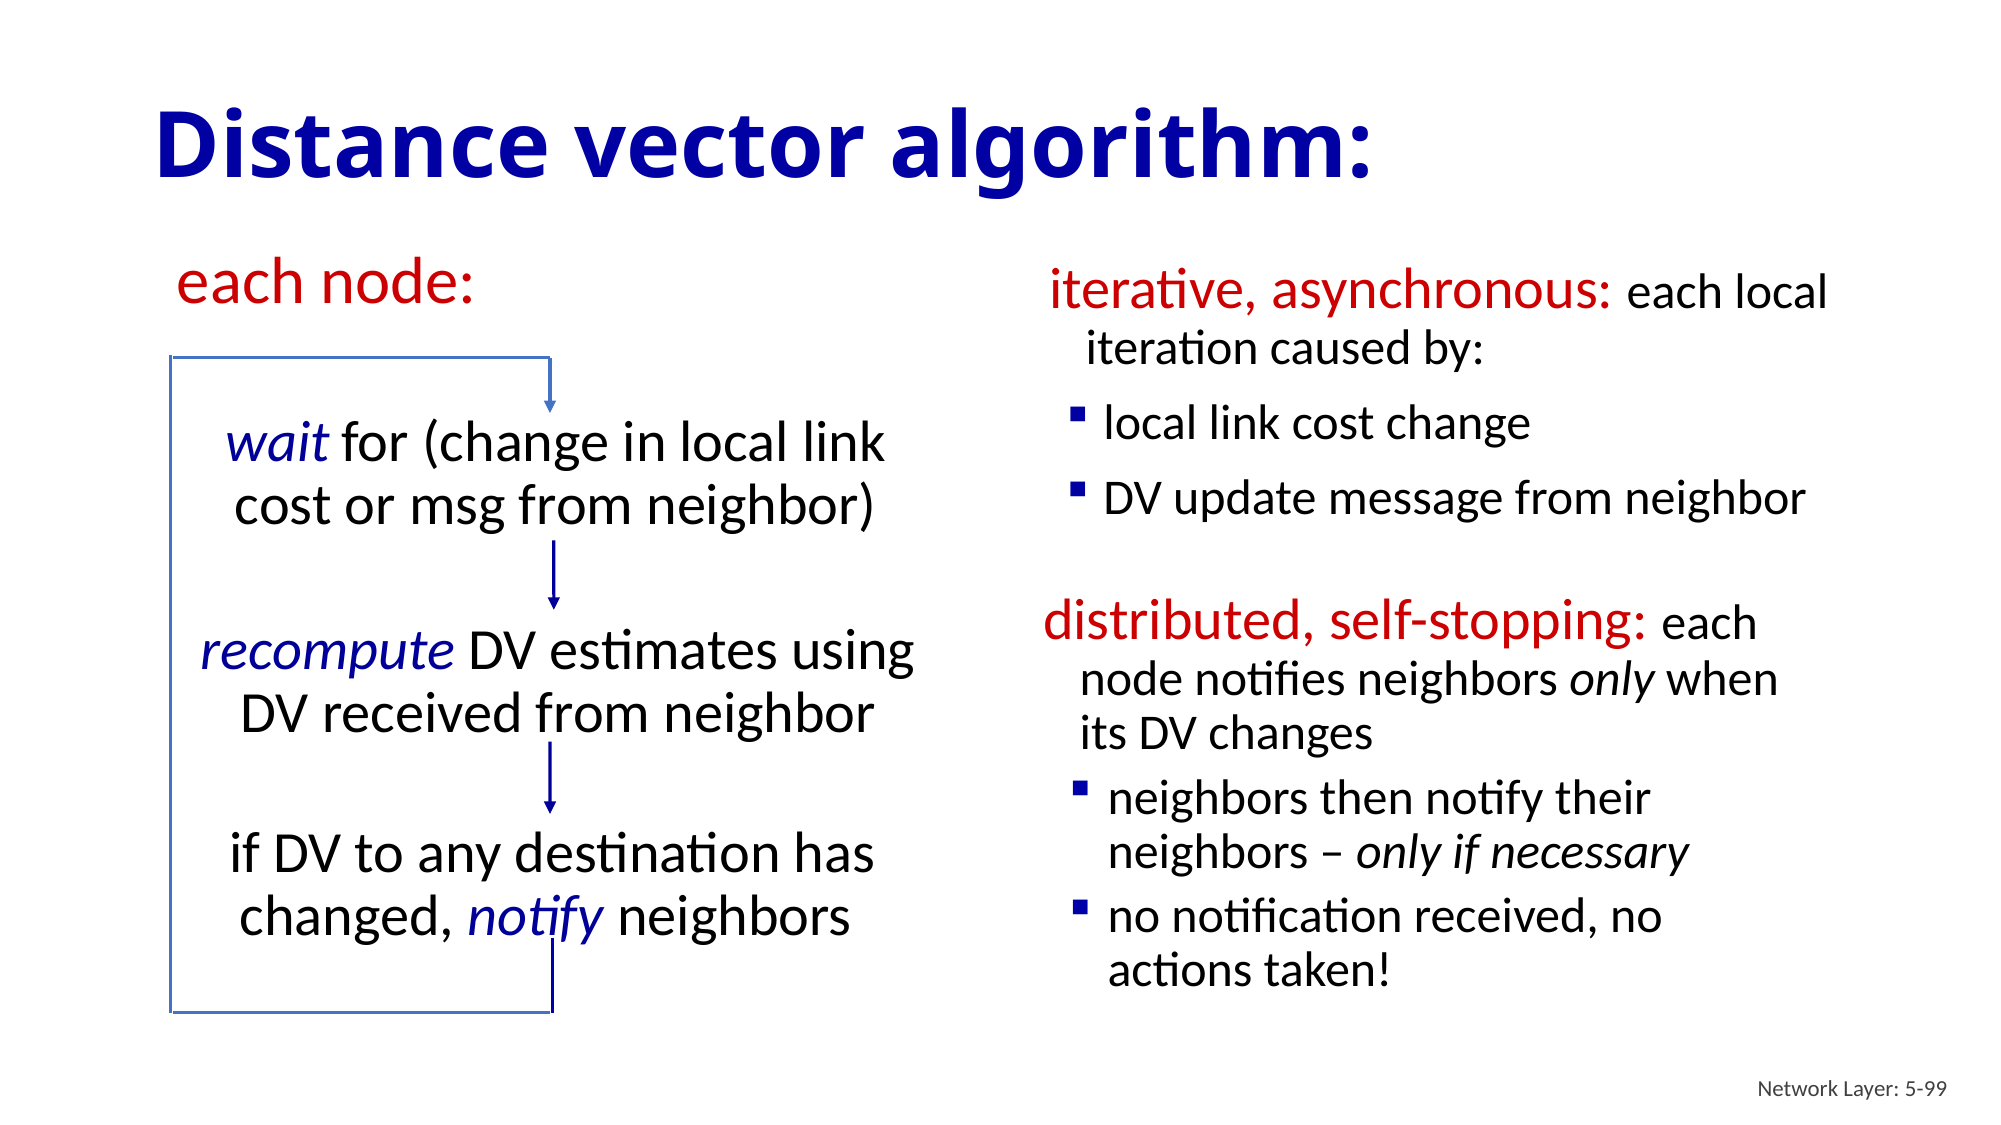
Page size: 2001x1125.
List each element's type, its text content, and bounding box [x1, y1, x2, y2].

slide_number Network Layer: 5-99 [1512, 1056, 1963, 1117]
title Distance vector algorithm: [137, 74, 1863, 221]
text_box wait for (change in local link cost or msg from neighbor) [176, 343, 935, 720]
text_box each node: [162, 229, 492, 324]
text_box distributed, self-stopping: each node notifies neighbors only when its DV changes neighbors then notify their neighbors – only if necessary no notification received, no actions taken! [1006, 582, 1817, 1061]
text_box iterative, asynchronous: each local iteration caused by: local link cost change DV update message from neighbor [1012, 251, 1899, 576]
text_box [172, 741, 932, 953]
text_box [179, 540, 938, 796]
